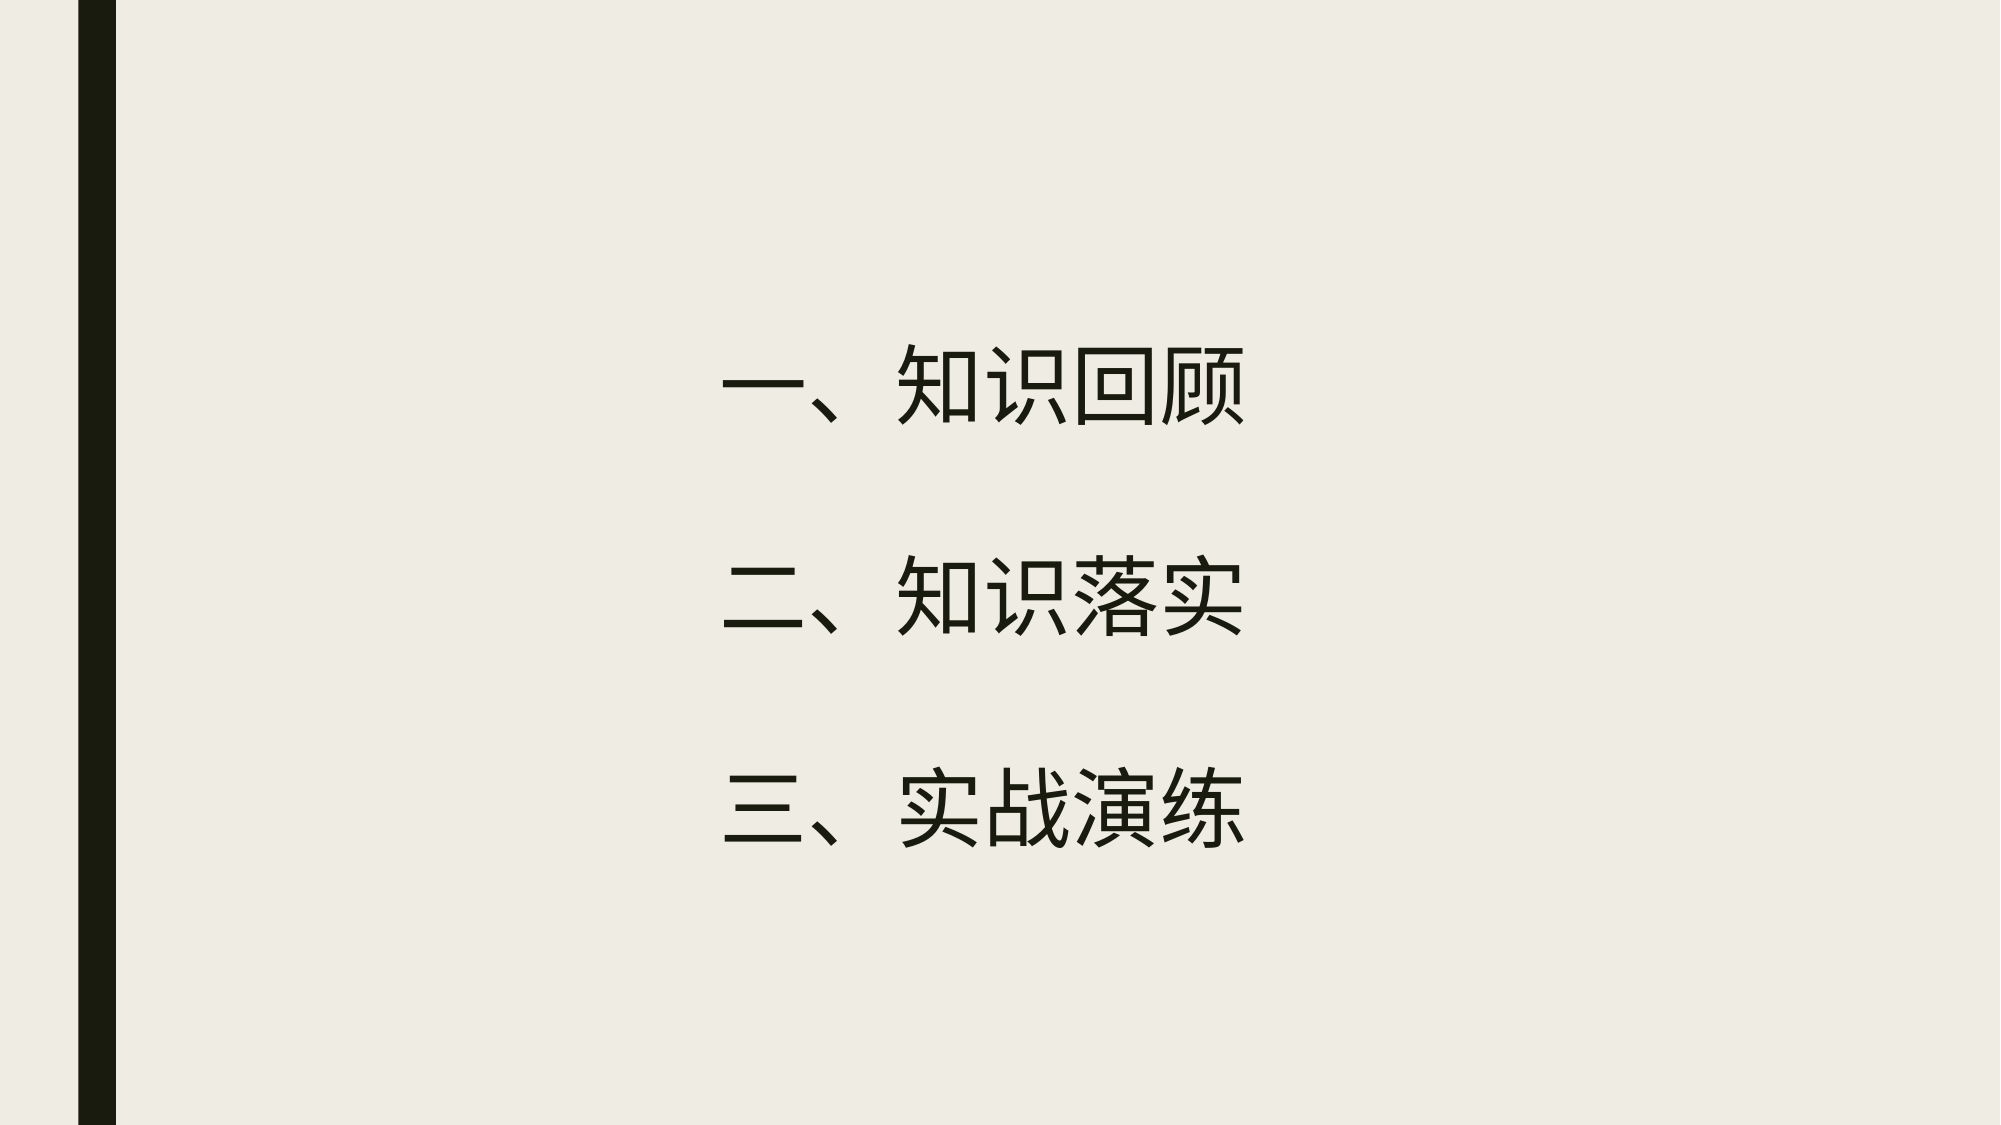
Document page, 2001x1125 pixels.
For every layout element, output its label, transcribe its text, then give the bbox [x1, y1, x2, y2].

title 一、知识回顾 二、知识落实 三、实战演练 [704, 217, 1409, 871]
